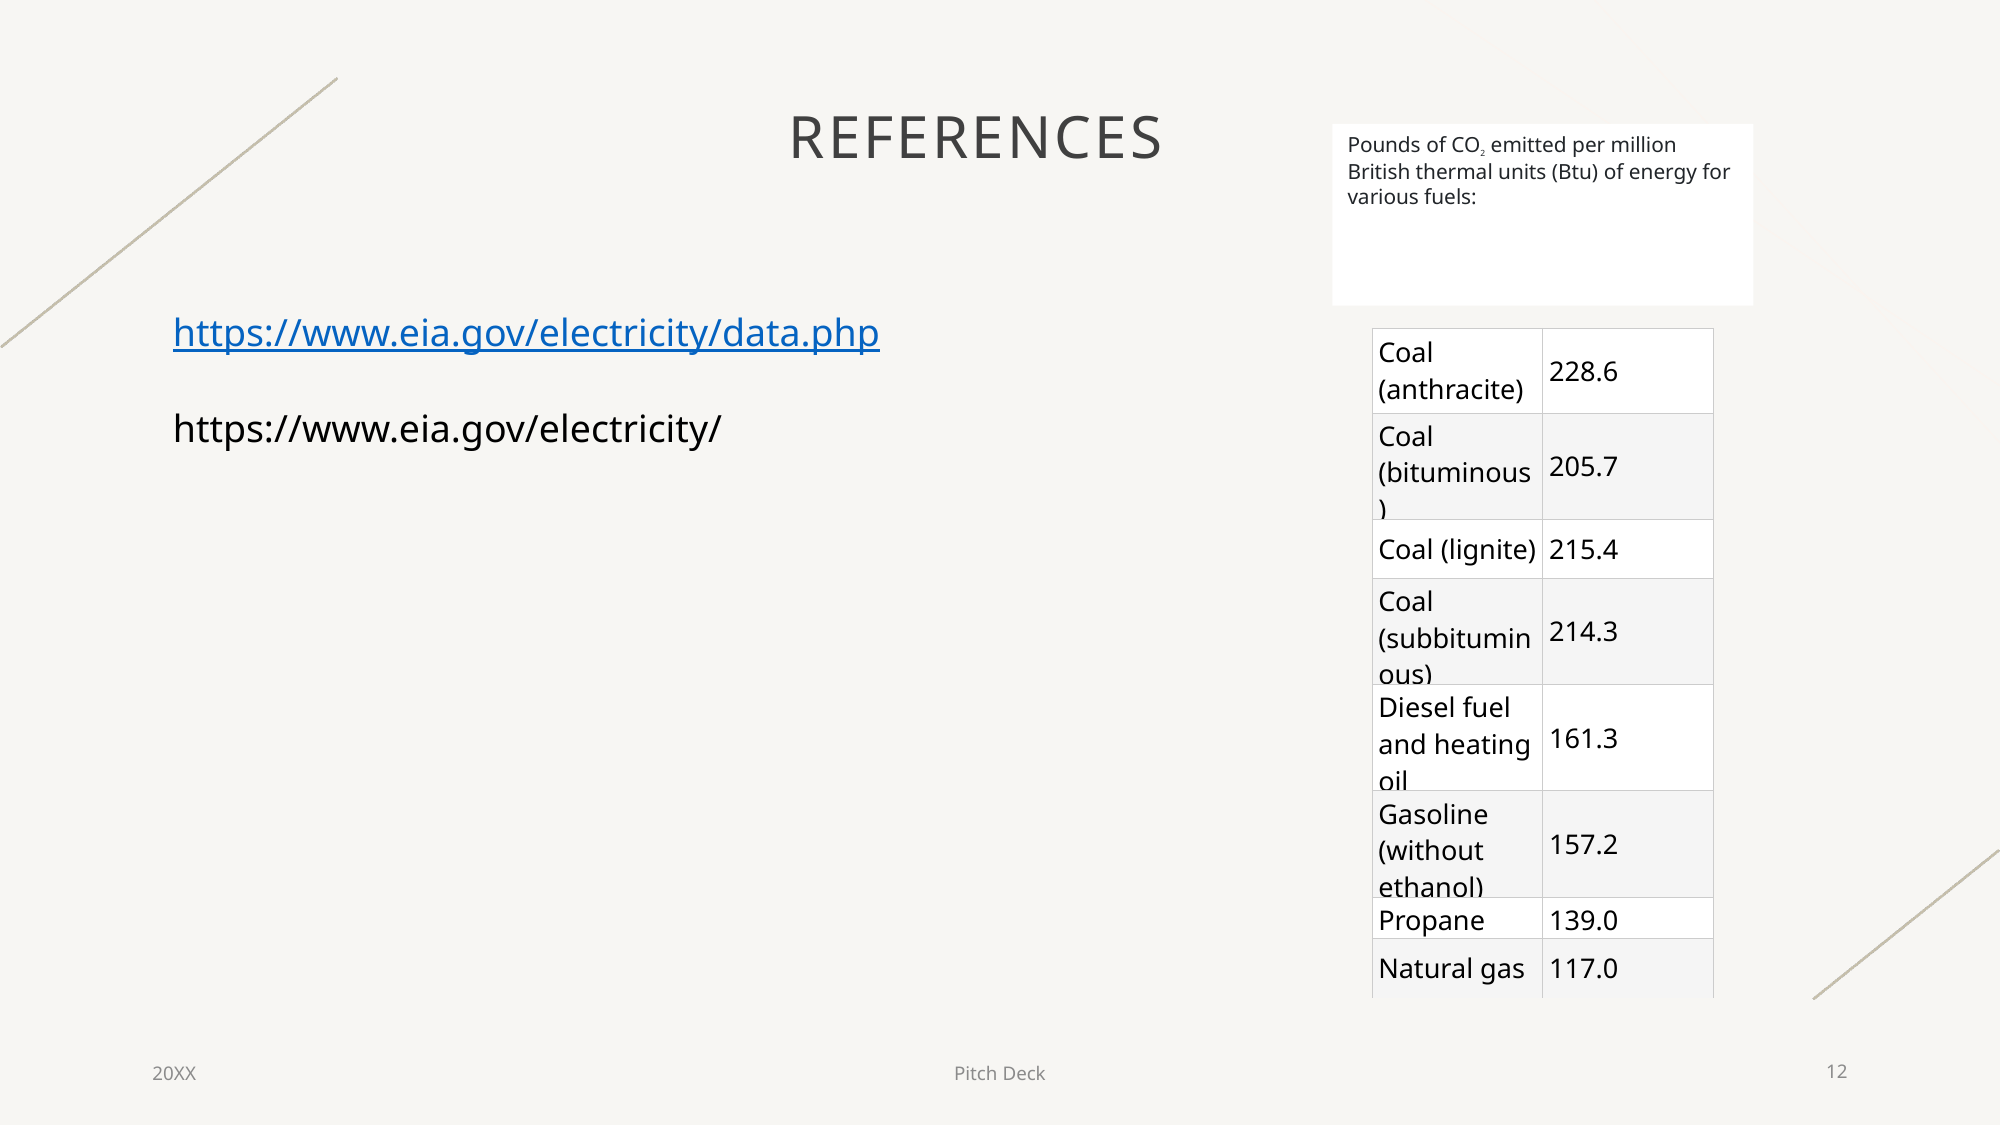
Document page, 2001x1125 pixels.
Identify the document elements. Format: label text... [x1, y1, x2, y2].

table_cell 215.4 [1543, 520, 1713, 578]
table_cell 161.3 [1543, 685, 1713, 790]
slide_number 20XX [137, 1042, 588, 1103]
picture [1812, 849, 2000, 1000]
text_box Pounds of CO2 emitted per million British thermal units (Btu) of energy for various fuels: [1332, 123, 1754, 306]
text_box https://www.eia.gov/electricity/data.php https://www.eia.gov/electricity/ [98, 266, 1638, 458]
table_header Coal (anthracite) [1373, 329, 1542, 413]
table_cell 117.0 [1543, 939, 1713, 998]
table_cell 205.7 [1543, 414, 1713, 519]
table_cell Natural gas [1373, 939, 1542, 998]
table_cell Diesel fuel and heating oil [1373, 685, 1542, 790]
table_cell 157.2 [1543, 791, 1713, 897]
picture [0, 77, 338, 348]
table_cell 214.3 [1543, 579, 1713, 684]
table_cell Coal (subbituminous) [1373, 579, 1542, 684]
table_cell Coal (lignite) [1373, 520, 1542, 578]
table_cell 139.0 [1543, 898, 1713, 938]
table_cell Coal (bituminous) [1373, 414, 1542, 519]
table_cell Gasoline (without ethanol) [1373, 791, 1542, 897]
title References [284, 30, 1667, 248]
footer Pitch Deck [662, 1042, 1338, 1103]
table_cell Propane [1373, 898, 1542, 938]
slide_number 12 [1412, 1042, 1863, 1103]
table_header 228.6 [1543, 329, 1713, 413]
